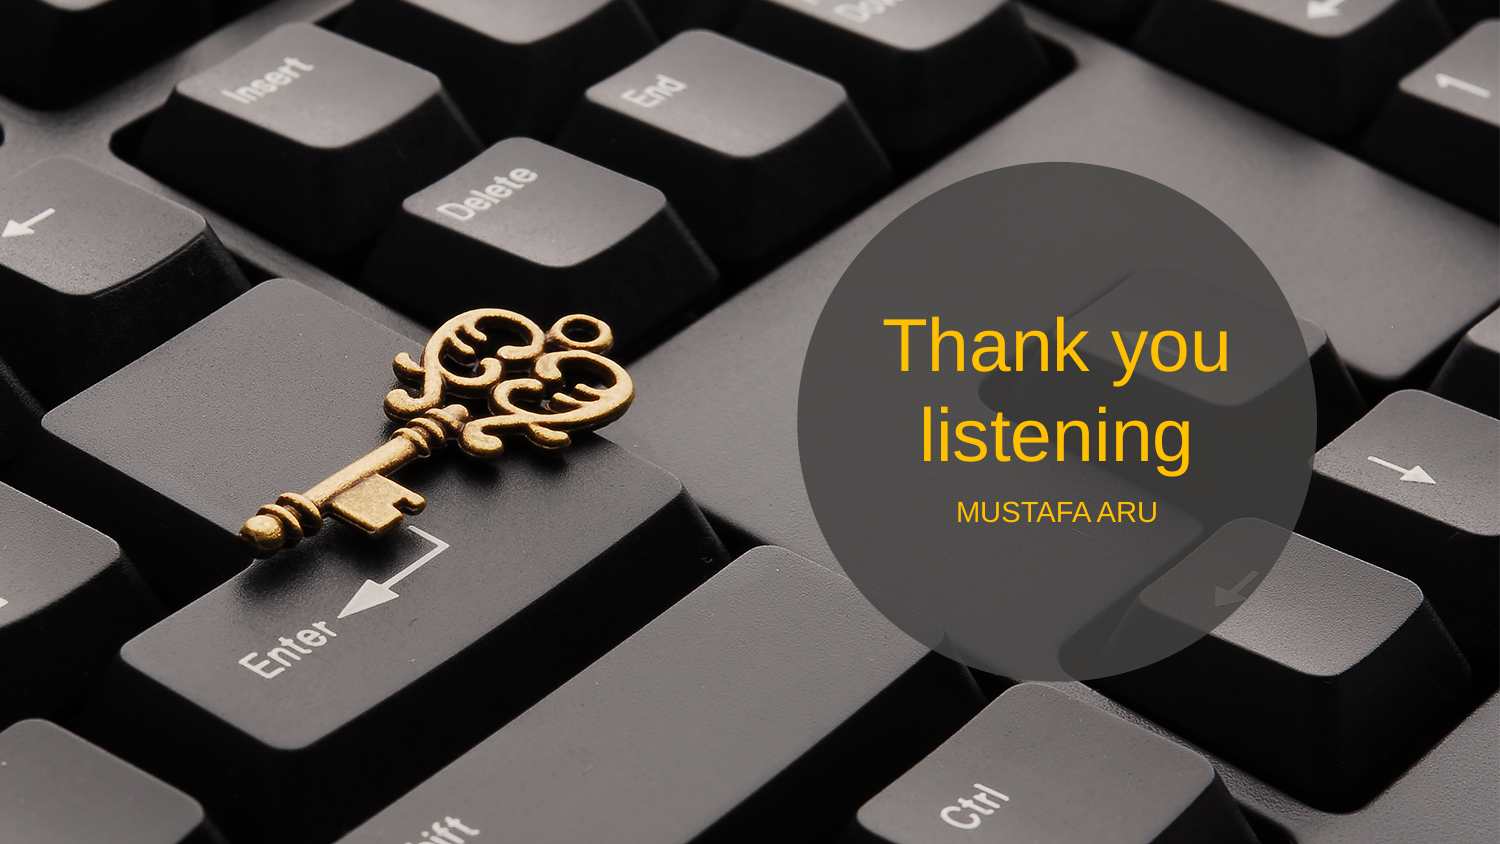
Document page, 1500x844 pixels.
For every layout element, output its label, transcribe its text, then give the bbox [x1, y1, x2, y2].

list MUSTAFA ARU [797, 469, 1317, 552]
picture [0, 0, 1500, 844]
list Thank you listening [797, 303, 1317, 469]
